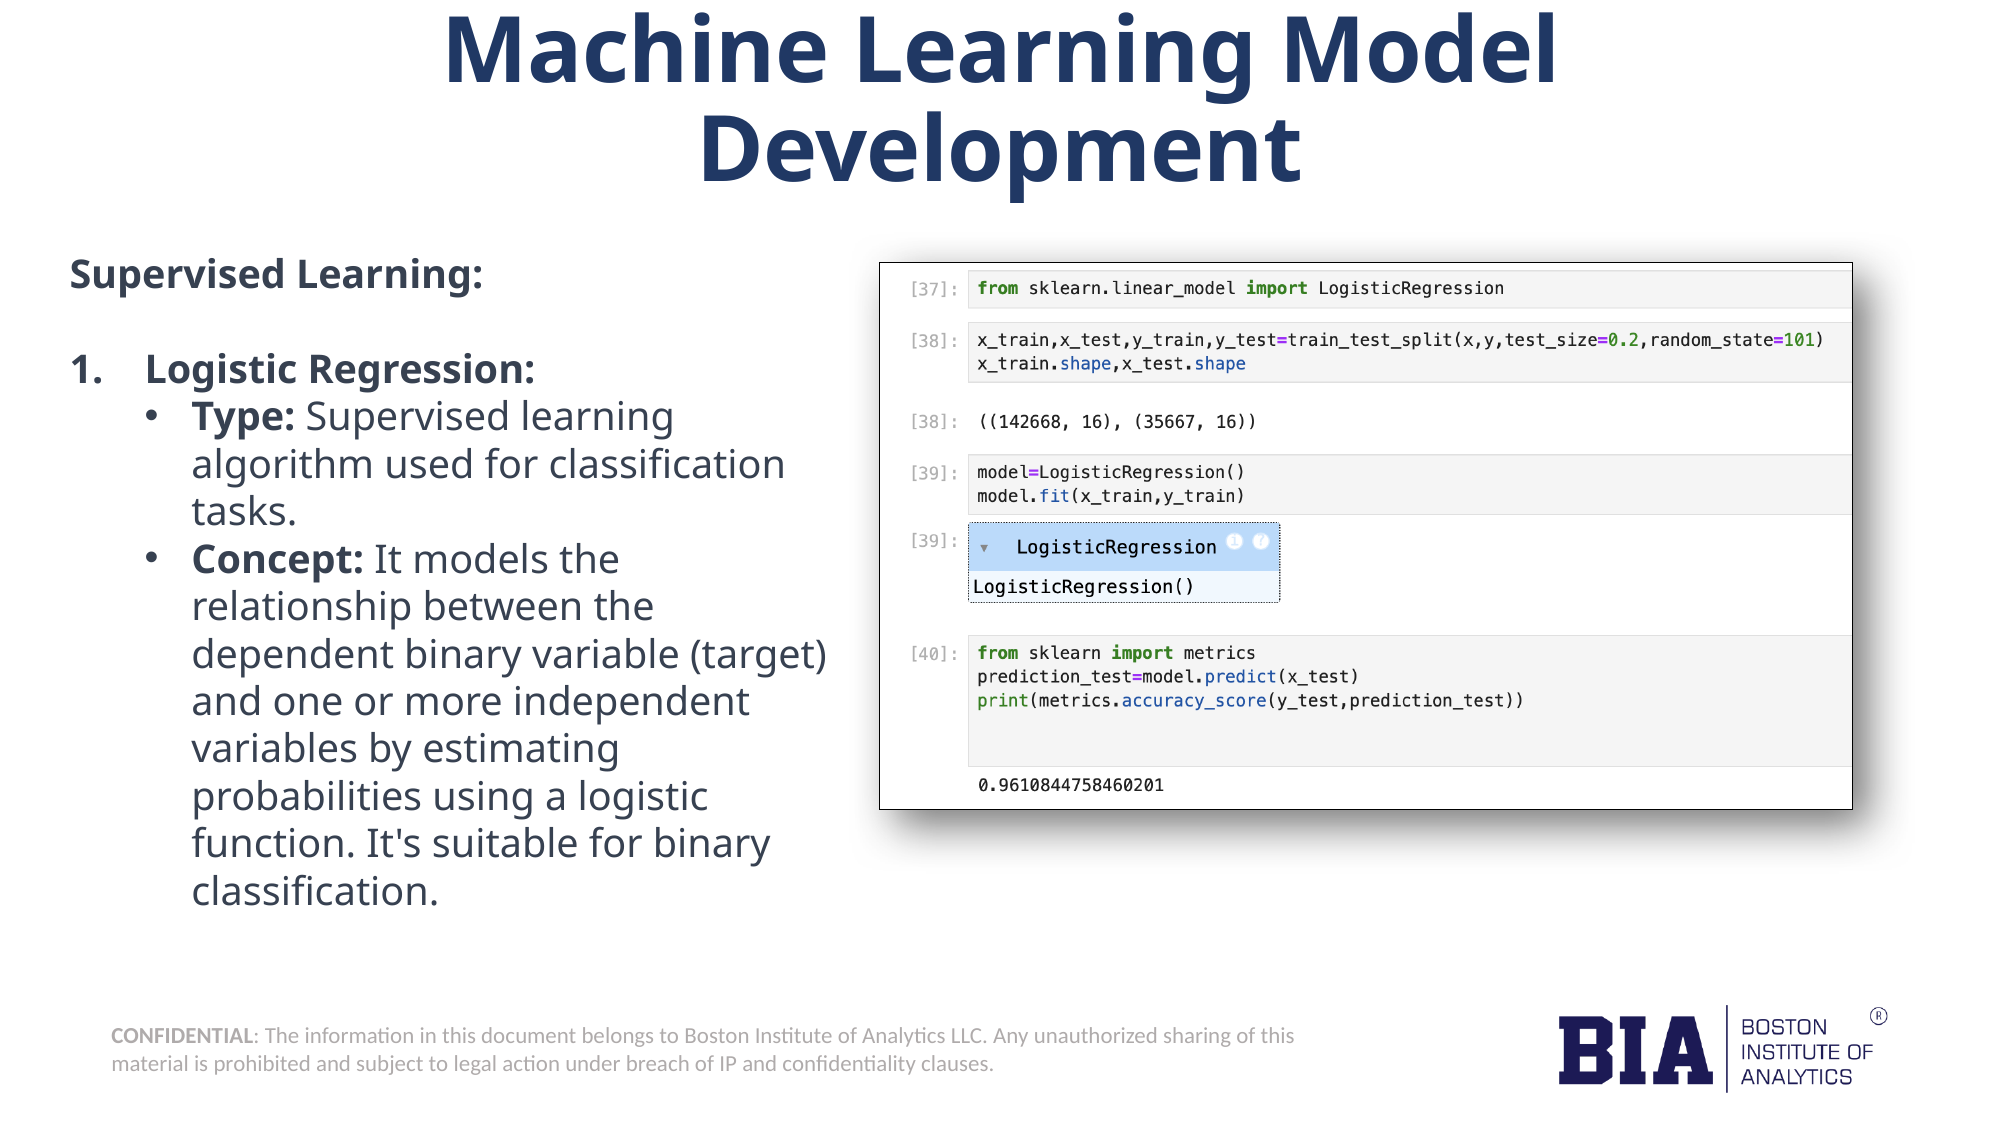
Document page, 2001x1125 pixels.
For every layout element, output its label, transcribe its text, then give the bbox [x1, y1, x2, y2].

text_box Machine Learning Model Development [152, 3, 1848, 202]
text_box Supervised Learning: Logistic Regression: Type: Supervised learning algorithm used for classification tasks. Concept: It models the relationship between the dependent binary variable (target) and one or more independent variables by estimating probabilities using a logistic function. It's suitable for binary classification. [62, 241, 839, 921]
picture [1557, 1003, 1889, 1094]
picture [878, 262, 1854, 810]
